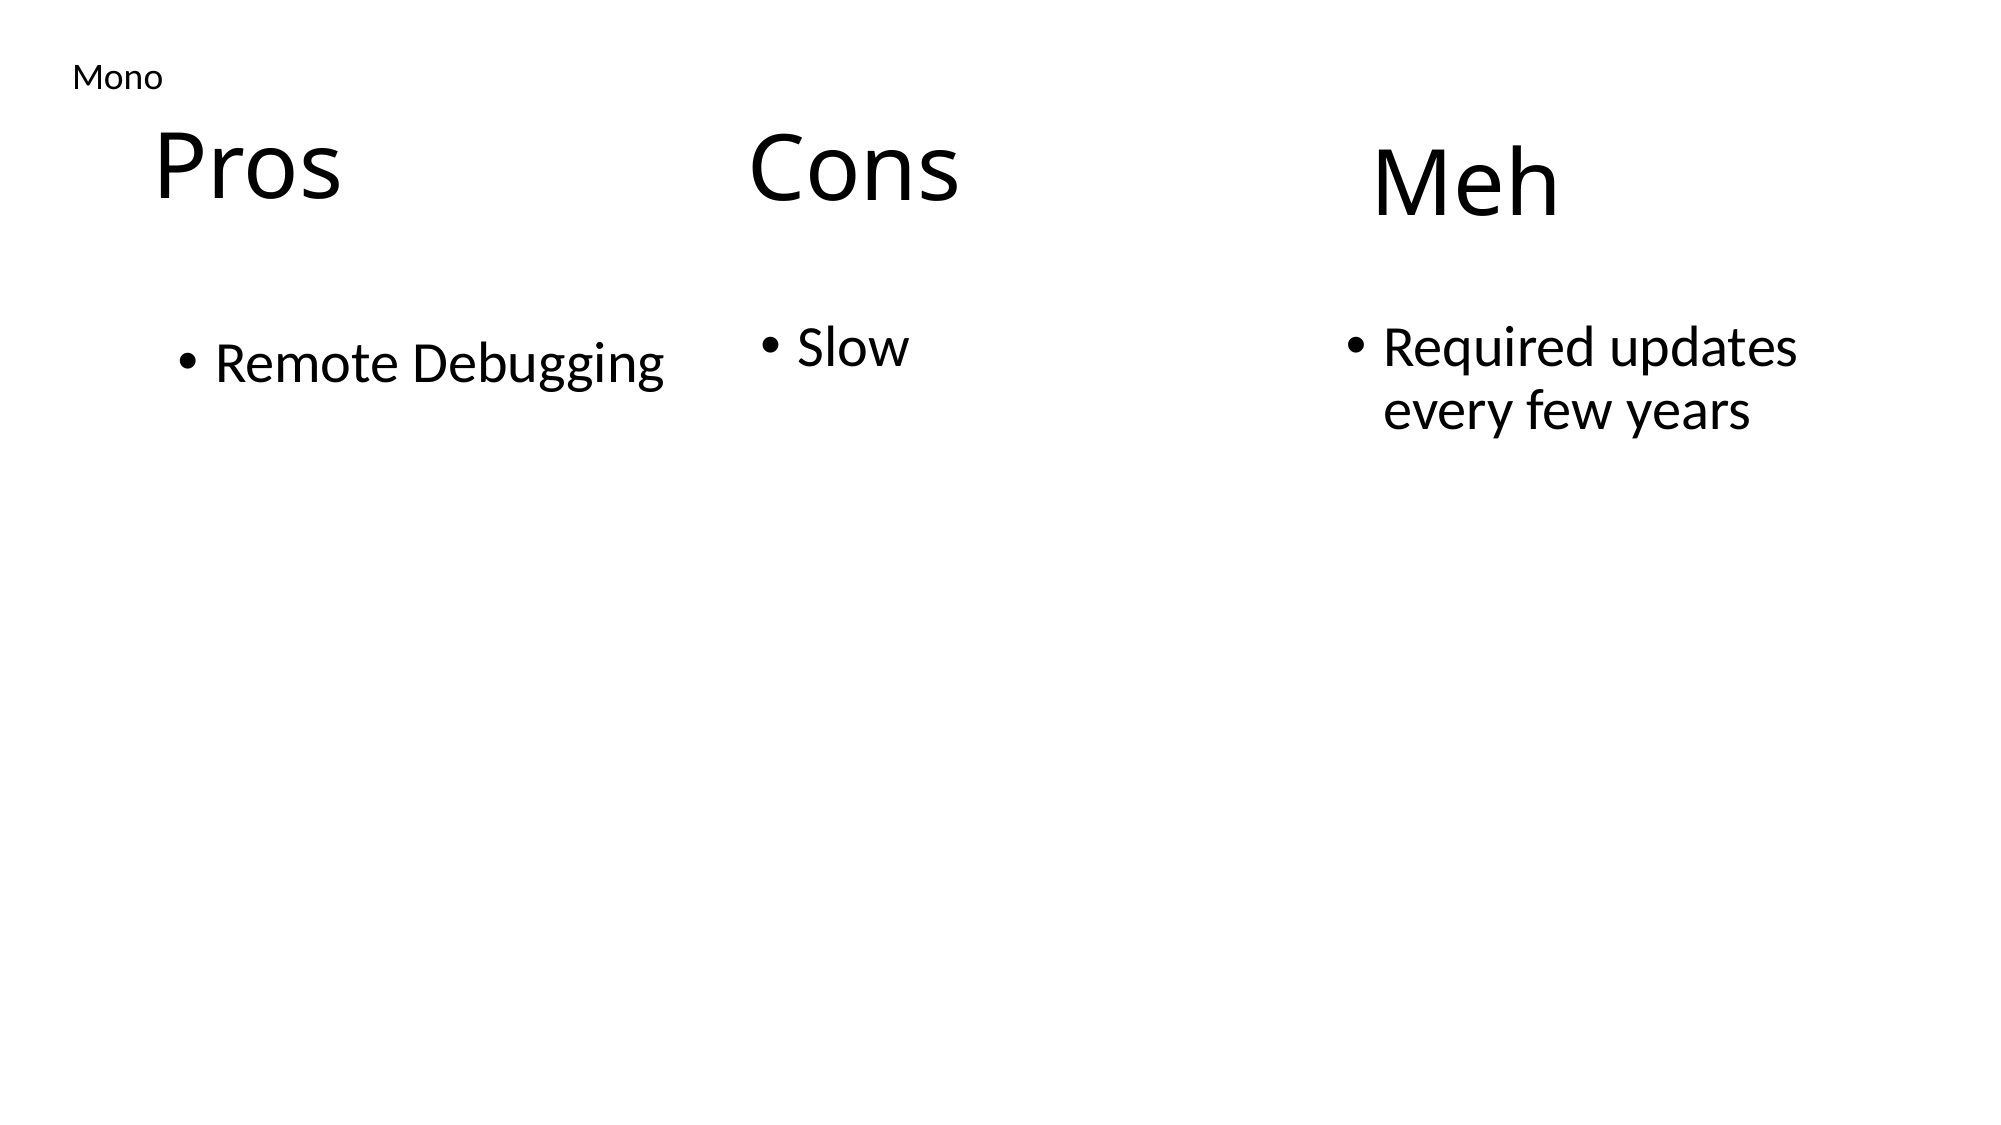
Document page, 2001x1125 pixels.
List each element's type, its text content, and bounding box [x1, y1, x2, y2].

text_box Meh [1355, 76, 2000, 295]
text_box Required updates every few years [1330, 309, 1956, 1023]
title Pros [137, 59, 843, 278]
text_box Mono [57, 44, 179, 104]
list Slow [745, 309, 1330, 1023]
text_box Remote Debugging [162, 324, 689, 1039]
text_box Cons [732, 61, 1438, 280]
